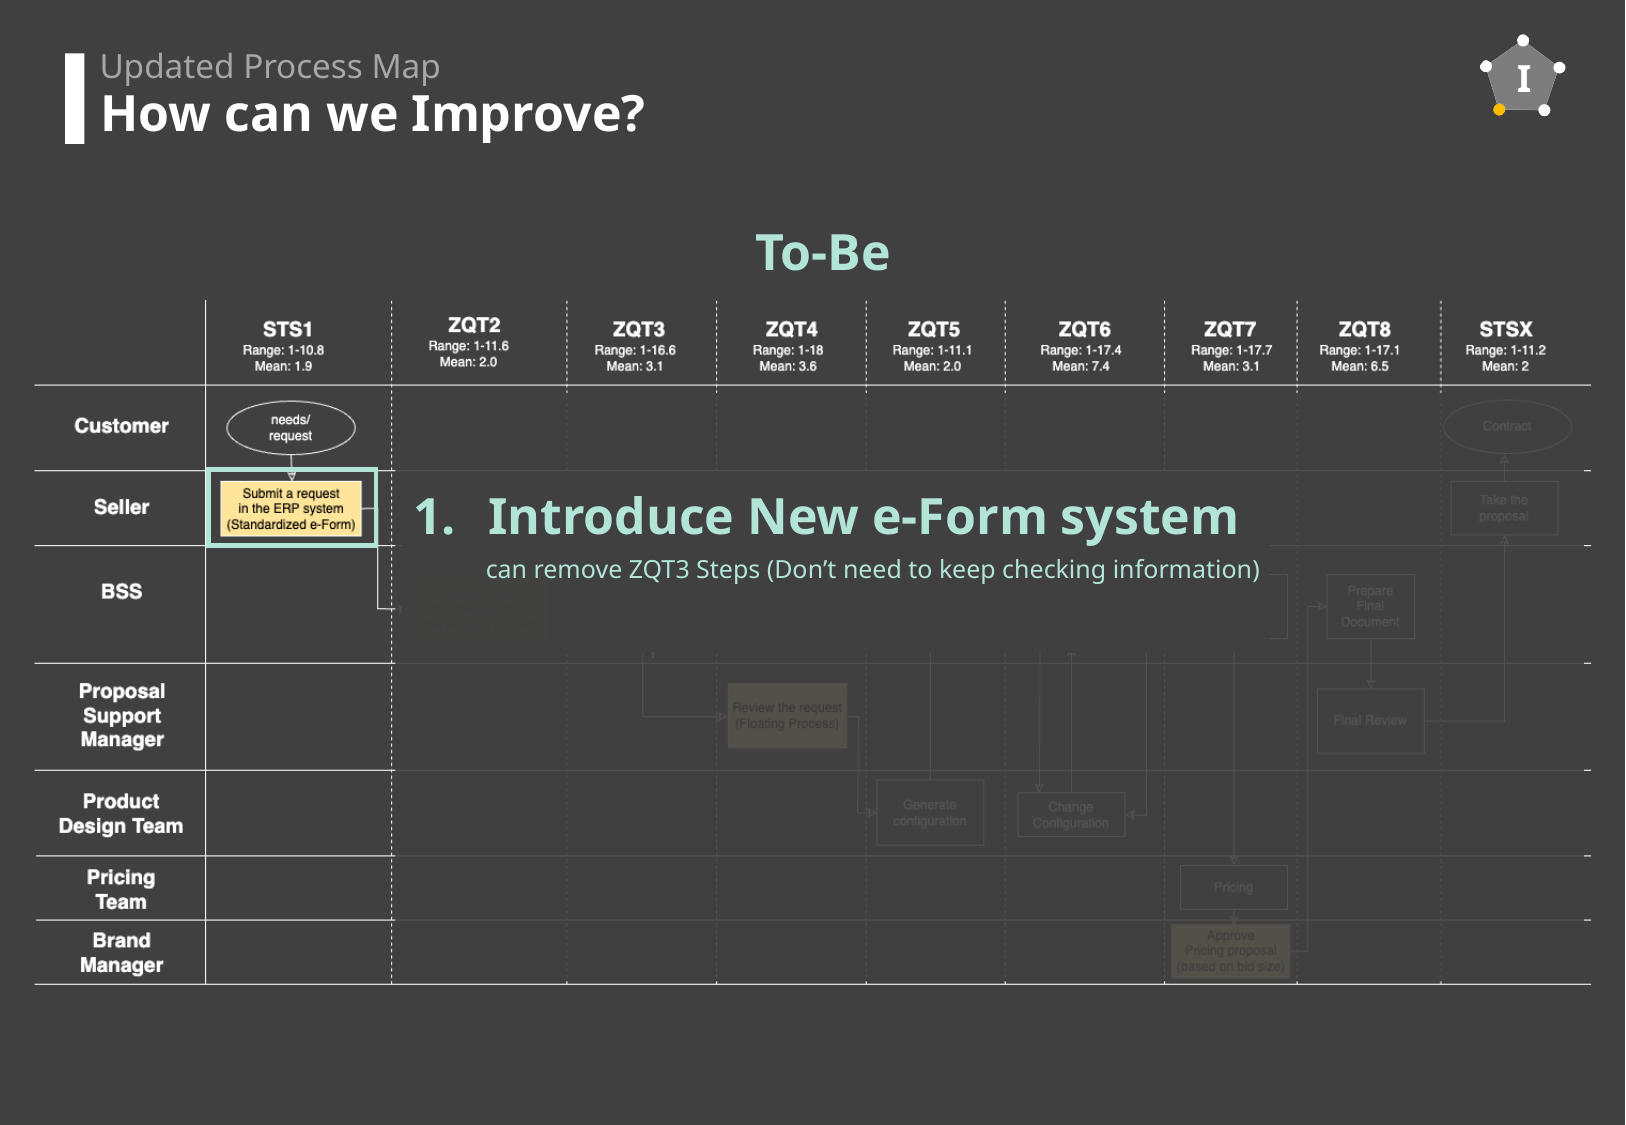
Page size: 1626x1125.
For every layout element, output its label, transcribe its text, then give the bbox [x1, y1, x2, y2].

picture [33, 299, 1592, 987]
text_box To-Be [740, 212, 906, 288]
text_box Updated Process Map [84, 37, 457, 93]
picture [1478, 41, 1563, 123]
text_box How can we Improve? [86, 73, 661, 149]
text_box [64, 52, 85, 145]
